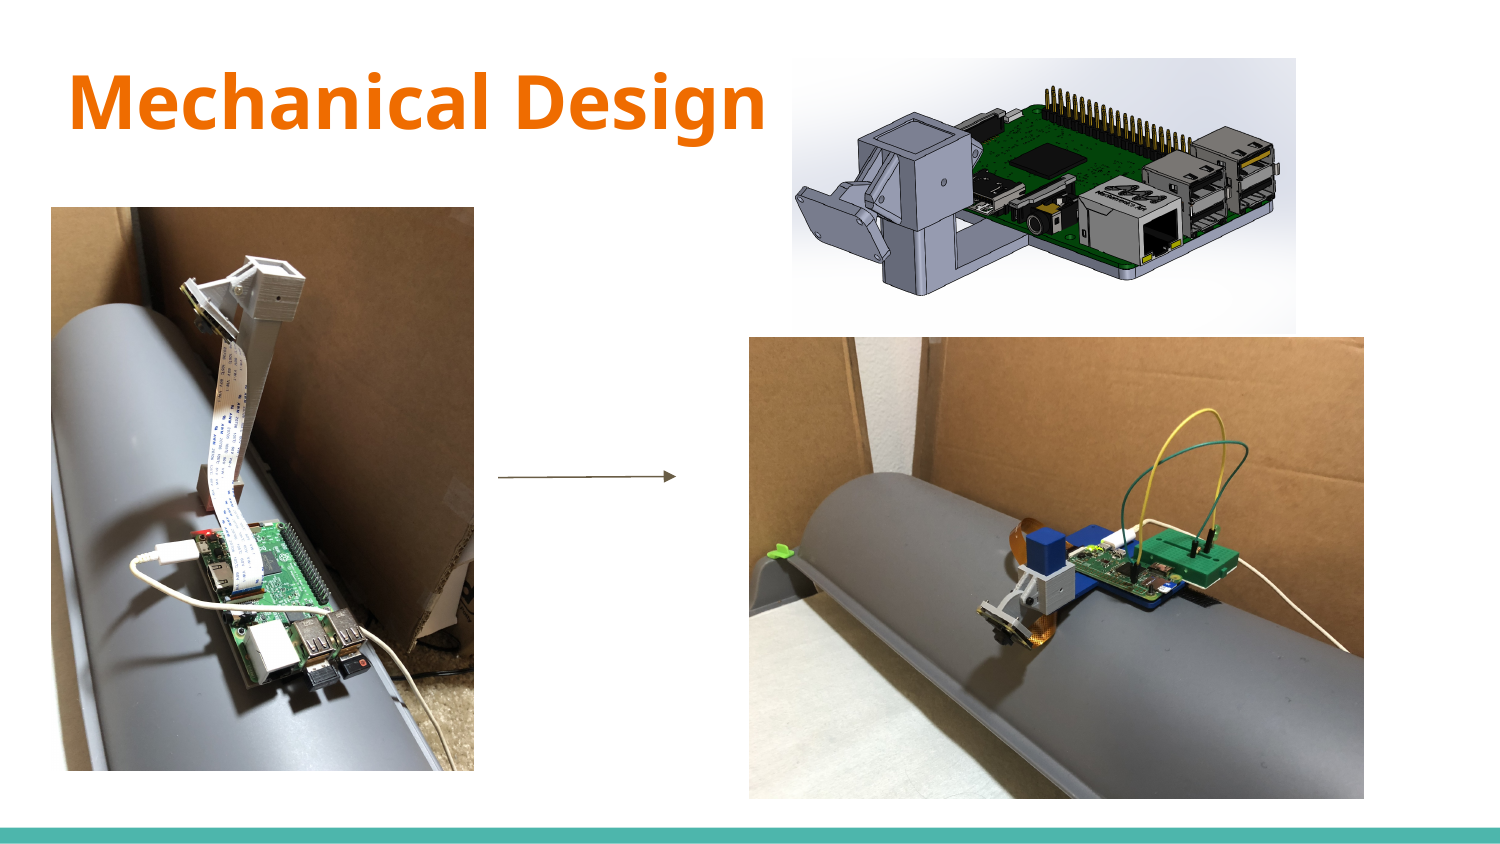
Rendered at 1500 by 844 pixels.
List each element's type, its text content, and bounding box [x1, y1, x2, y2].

picture [50, 207, 474, 772]
picture [791, 58, 1297, 334]
picture [749, 337, 1364, 799]
title Mechanical Design [51, 39, 1449, 156]
